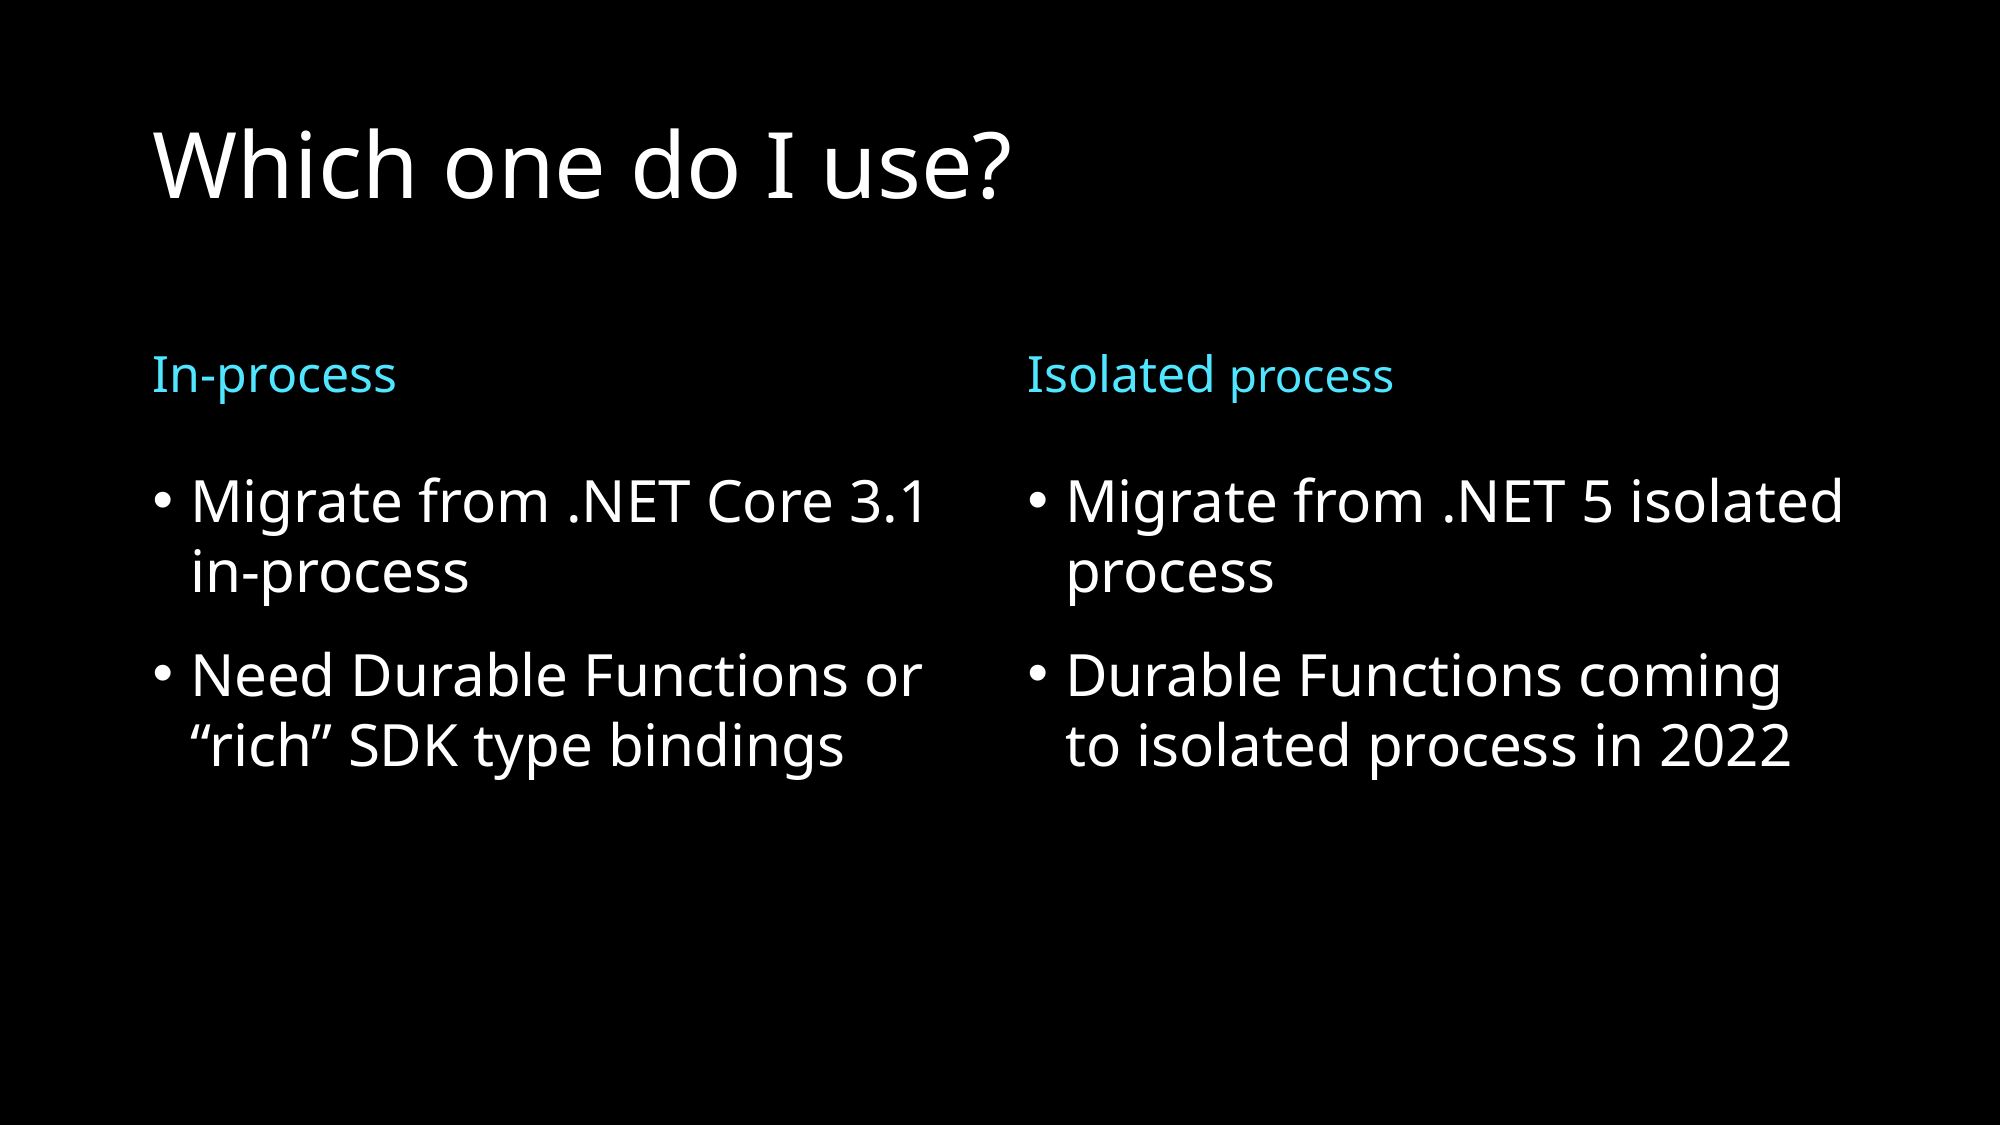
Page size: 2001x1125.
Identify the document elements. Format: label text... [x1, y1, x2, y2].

list Isolated process [1012, 275, 1863, 411]
title Which one do I use? [137, 59, 1863, 278]
list In-process [137, 275, 984, 411]
list Migrate from .NET 5 isolated process Durable Functions coming to isolated process in 2022 [1012, 457, 1863, 1016]
list Migrate from .NET Core 3.1 in-process Need Durable Functions or “rich” SDK type bindings [137, 457, 1000, 1016]
